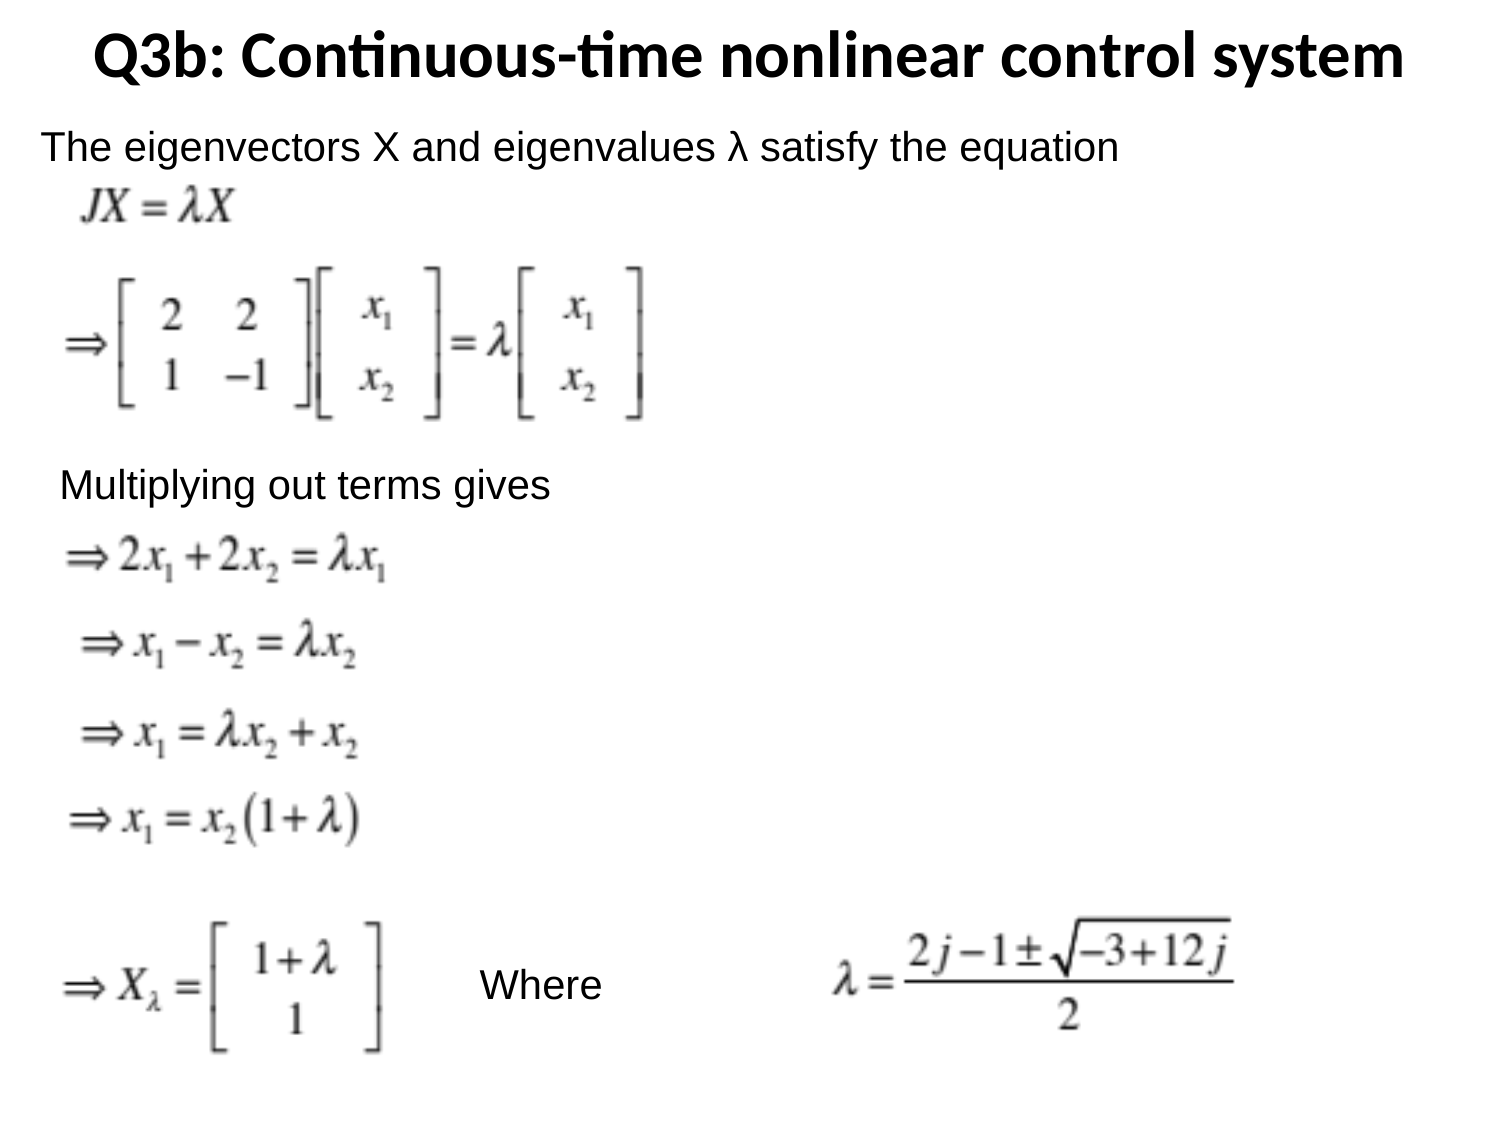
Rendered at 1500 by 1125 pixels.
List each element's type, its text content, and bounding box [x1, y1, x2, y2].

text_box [76, 703, 362, 763]
text_box The eigenvectors X and eigenvalues λ satisfy the equation [25, 112, 1500, 177]
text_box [76, 613, 362, 674]
text_box Where [464, 950, 673, 1015]
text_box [58, 910, 384, 1056]
text_box Q3b: Continuous-time nonlinear control system [74, 1, 1425, 100]
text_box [74, 177, 244, 230]
text_box Multiplying out terms gives [44, 450, 745, 515]
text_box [827, 910, 1238, 1037]
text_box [61, 527, 391, 588]
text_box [64, 784, 365, 851]
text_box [61, 259, 647, 422]
